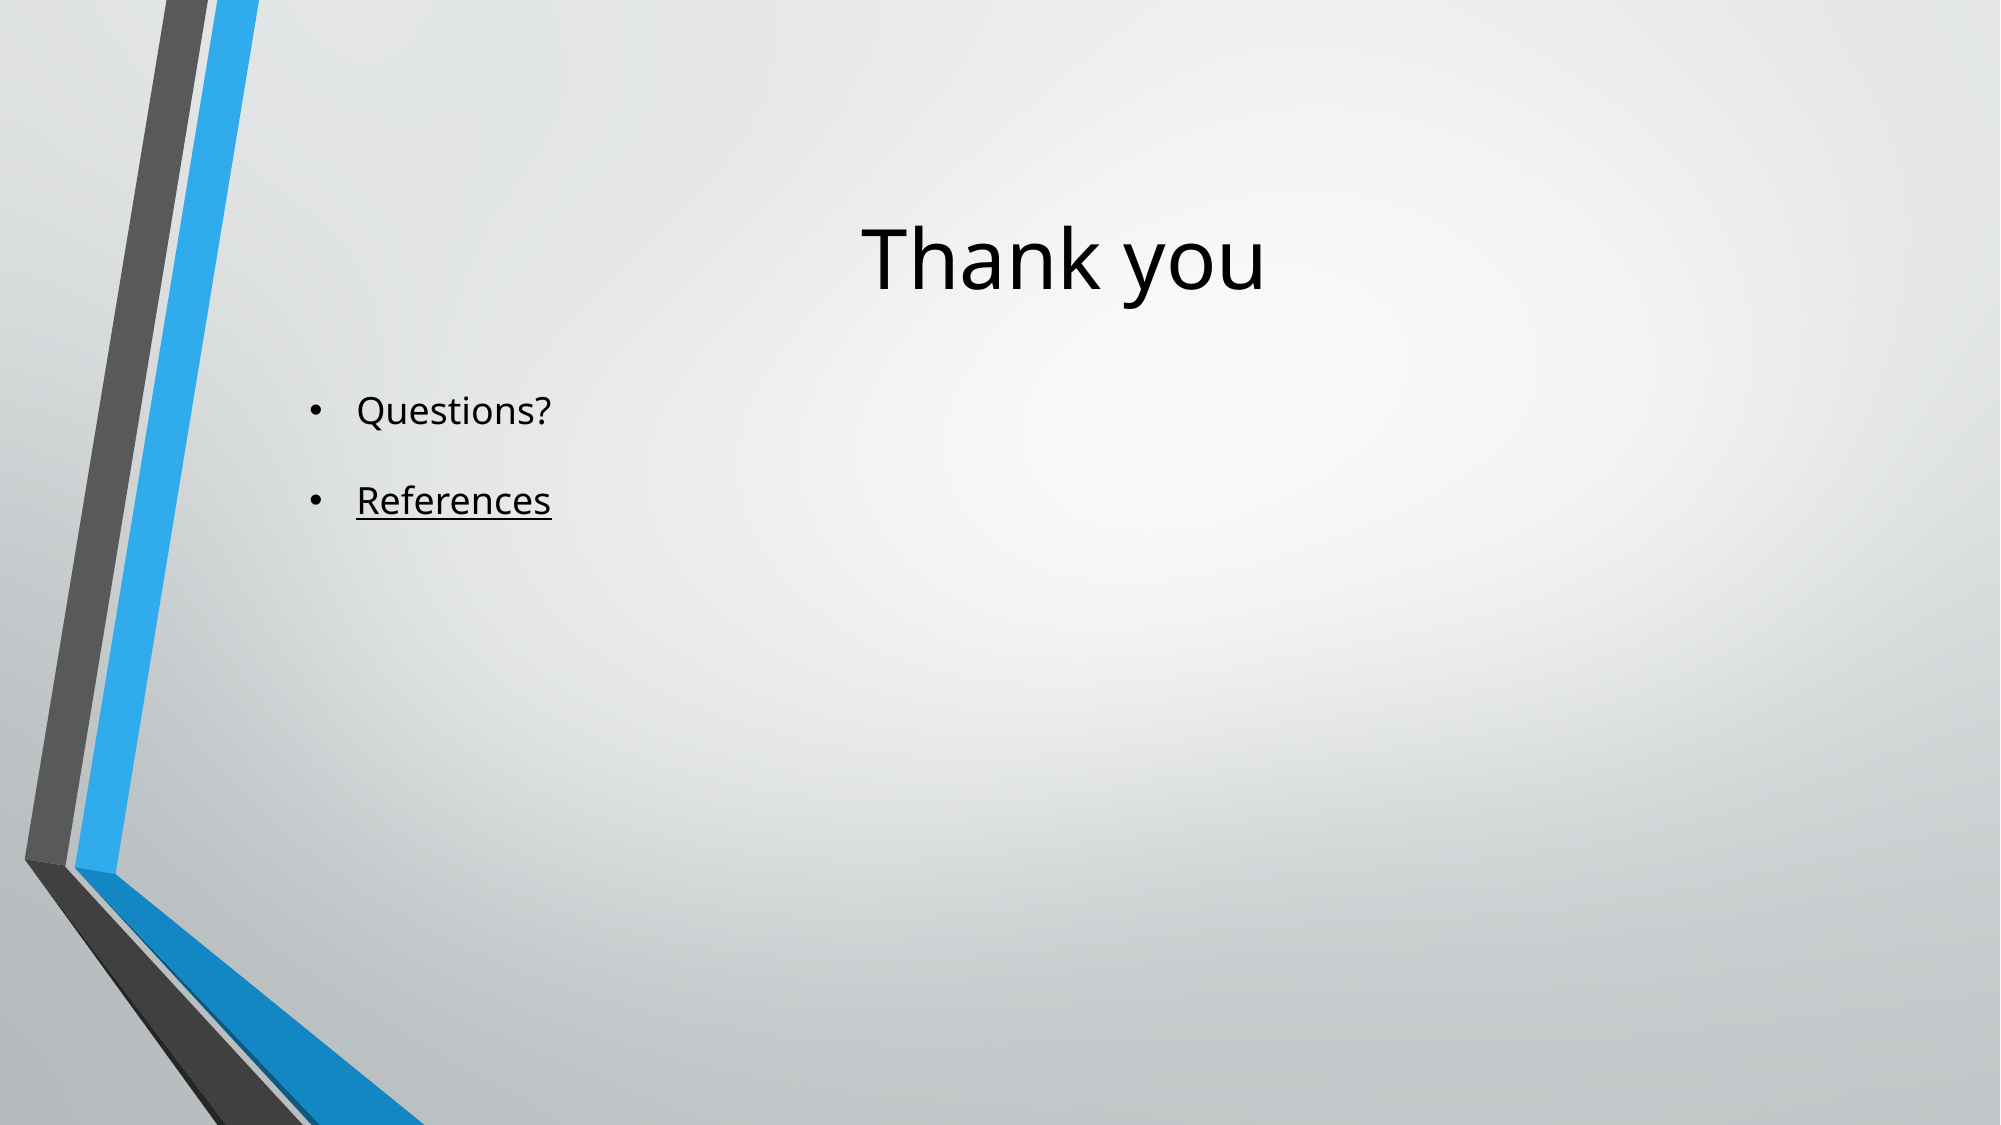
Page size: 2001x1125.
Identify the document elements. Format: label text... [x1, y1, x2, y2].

title Thank you [243, 112, 1887, 400]
text_box Questions? References [294, 379, 1636, 620]
